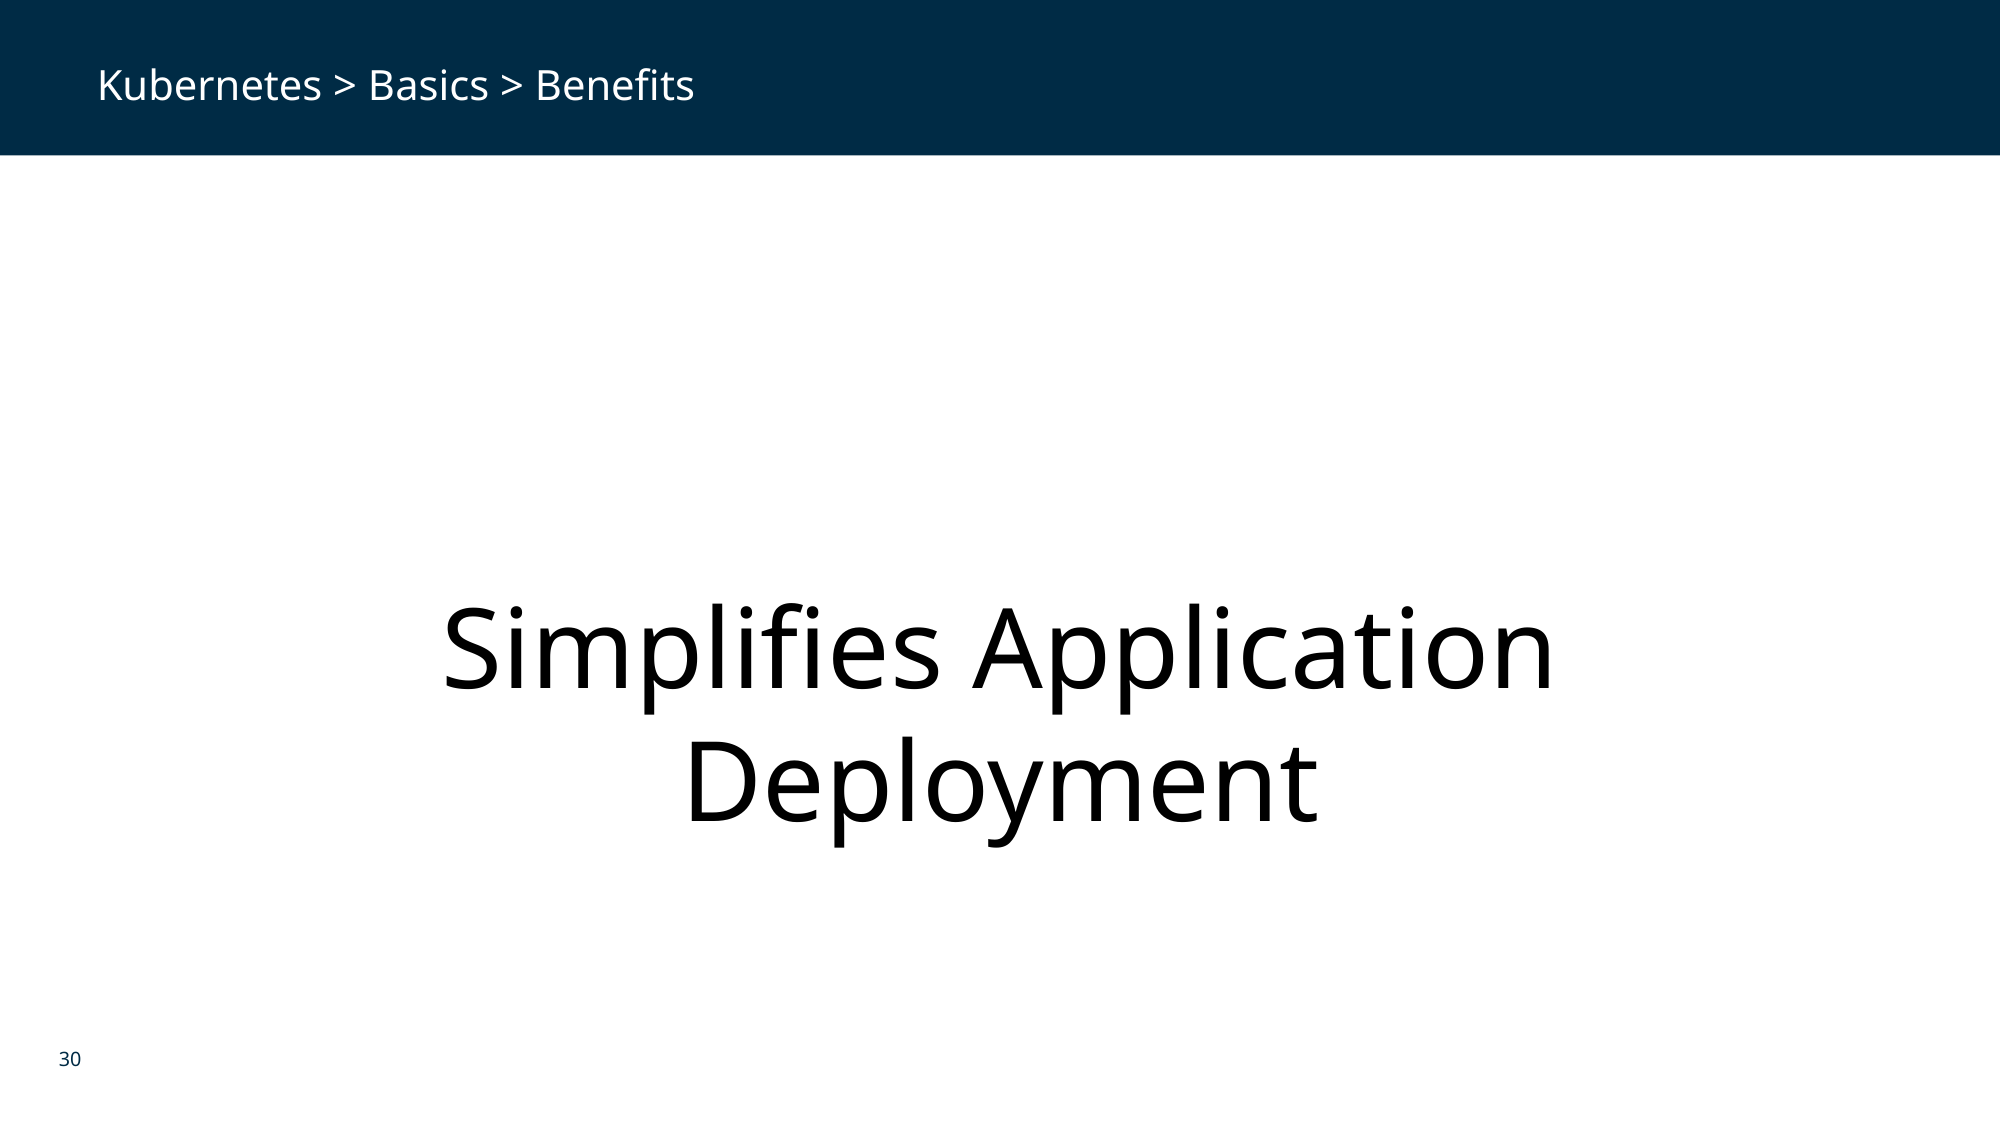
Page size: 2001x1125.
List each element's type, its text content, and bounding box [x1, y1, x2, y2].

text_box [0, 0, 2000, 156]
text_box Simplifies Application Deployment [163, 577, 1839, 844]
